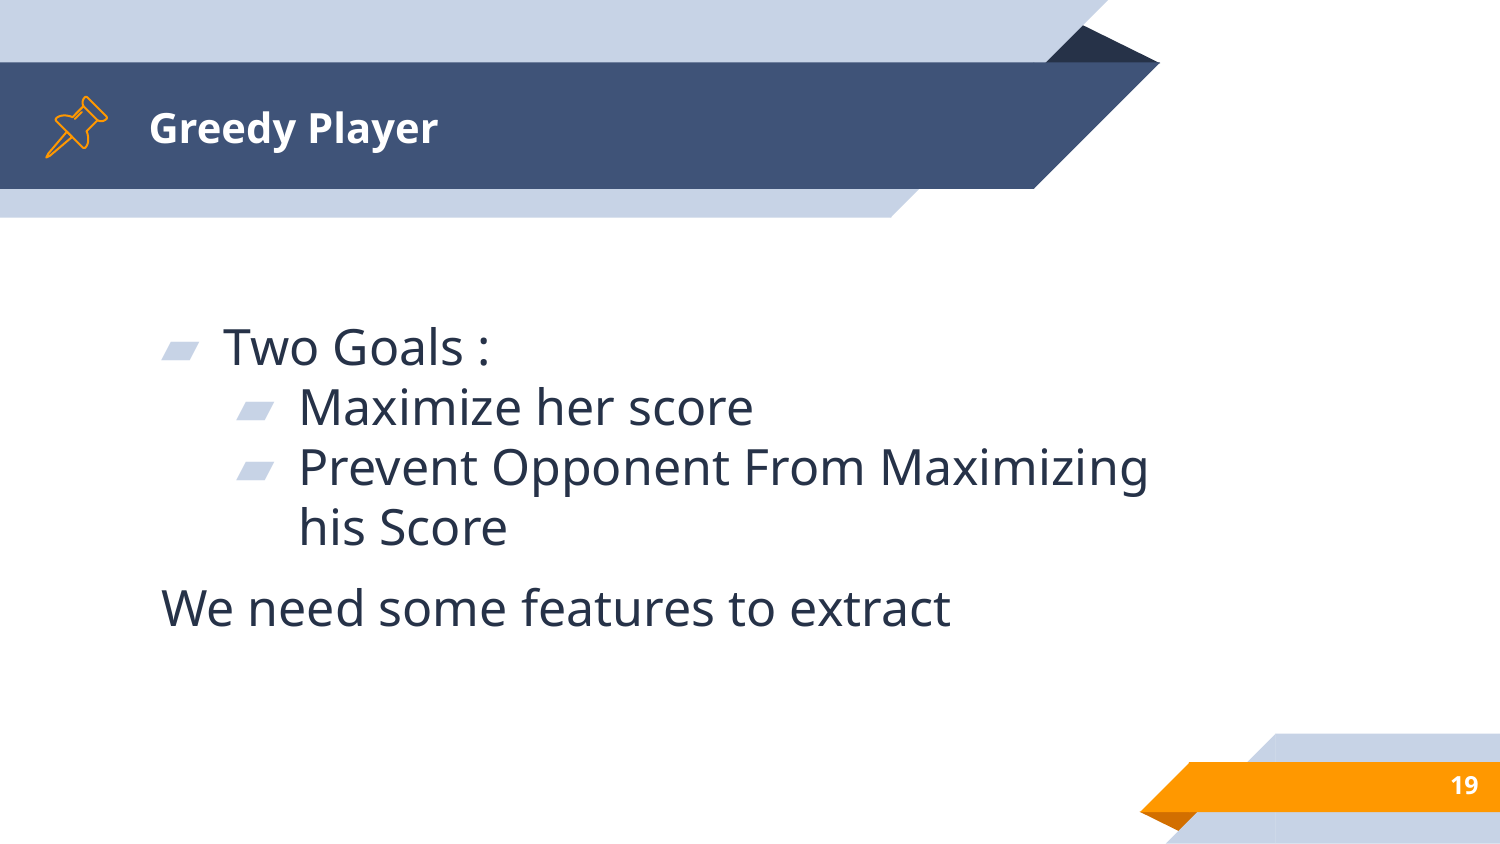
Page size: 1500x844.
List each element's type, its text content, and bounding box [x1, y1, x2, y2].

list Two Goals : Maximize her score Prevent Opponent From Maximizing his Score We need some features to extract [133, 217, 1219, 734]
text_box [45, 96, 108, 158]
title Greedy Player [133, 64, 1035, 190]
slide_number 19 [1249, 760, 1494, 813]
